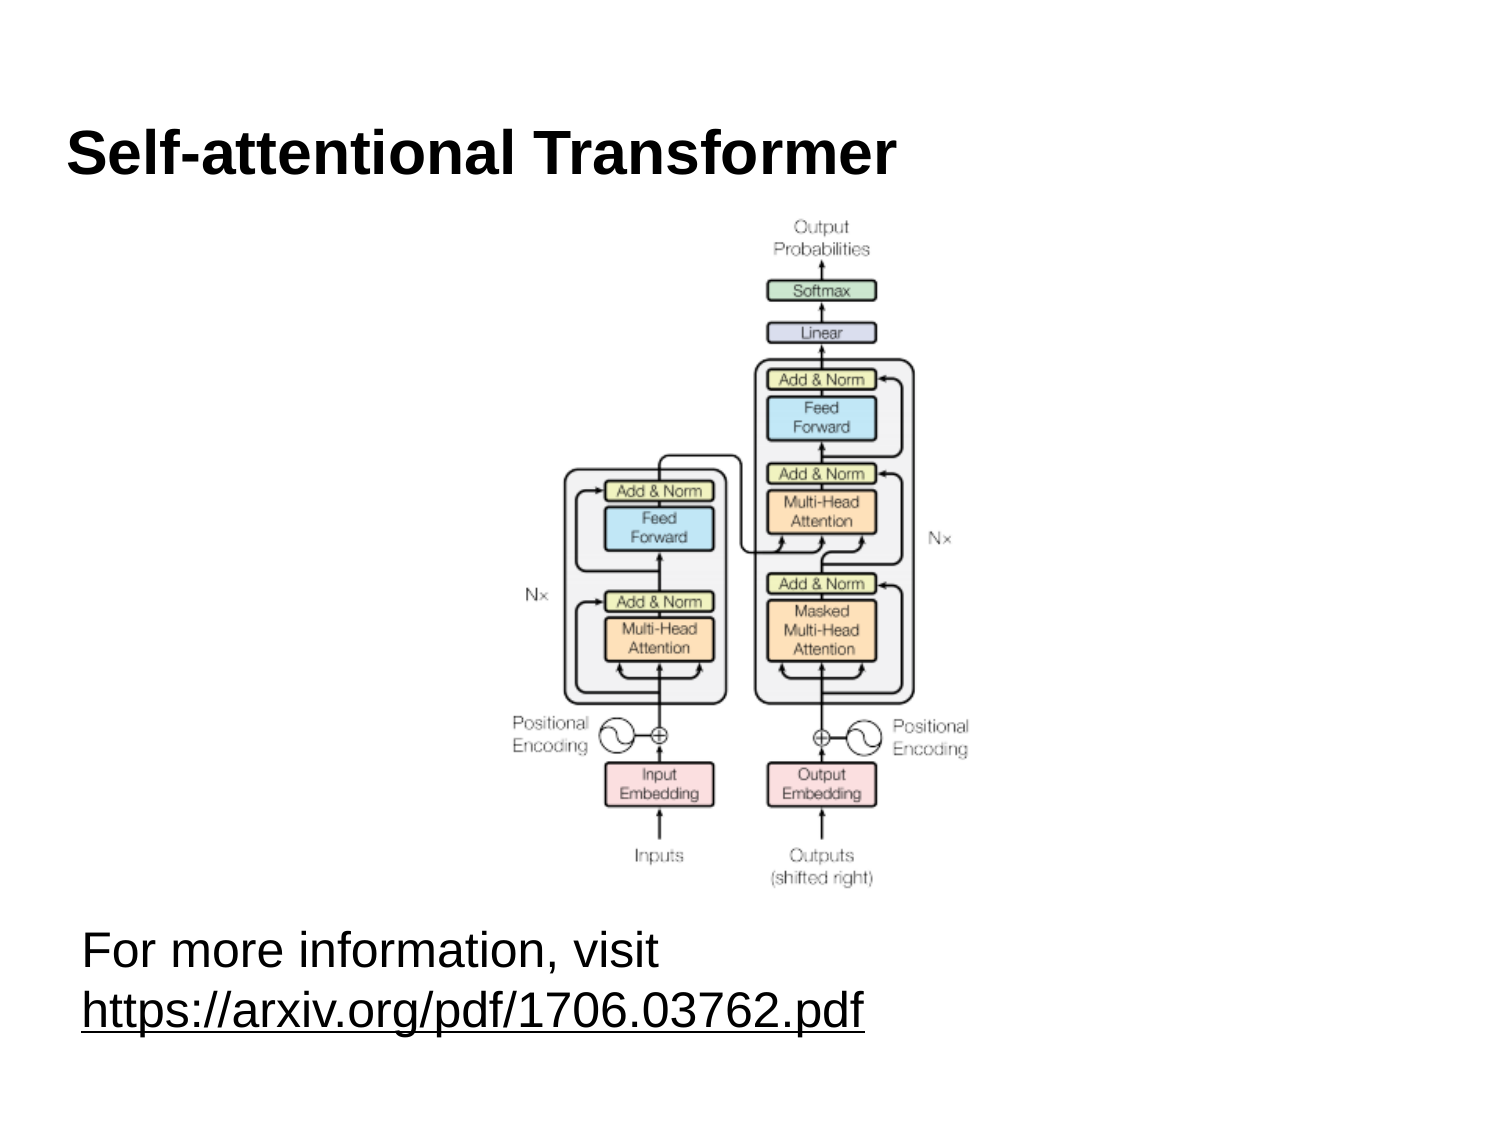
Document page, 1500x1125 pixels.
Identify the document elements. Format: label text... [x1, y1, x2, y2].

title Self-attentional Transformer [51, 97, 1449, 234]
text_box For more information, visit https://arxiv.org/pdf/1706.03762.pdf [66, 910, 1431, 1046]
picture [499, 205, 998, 894]
